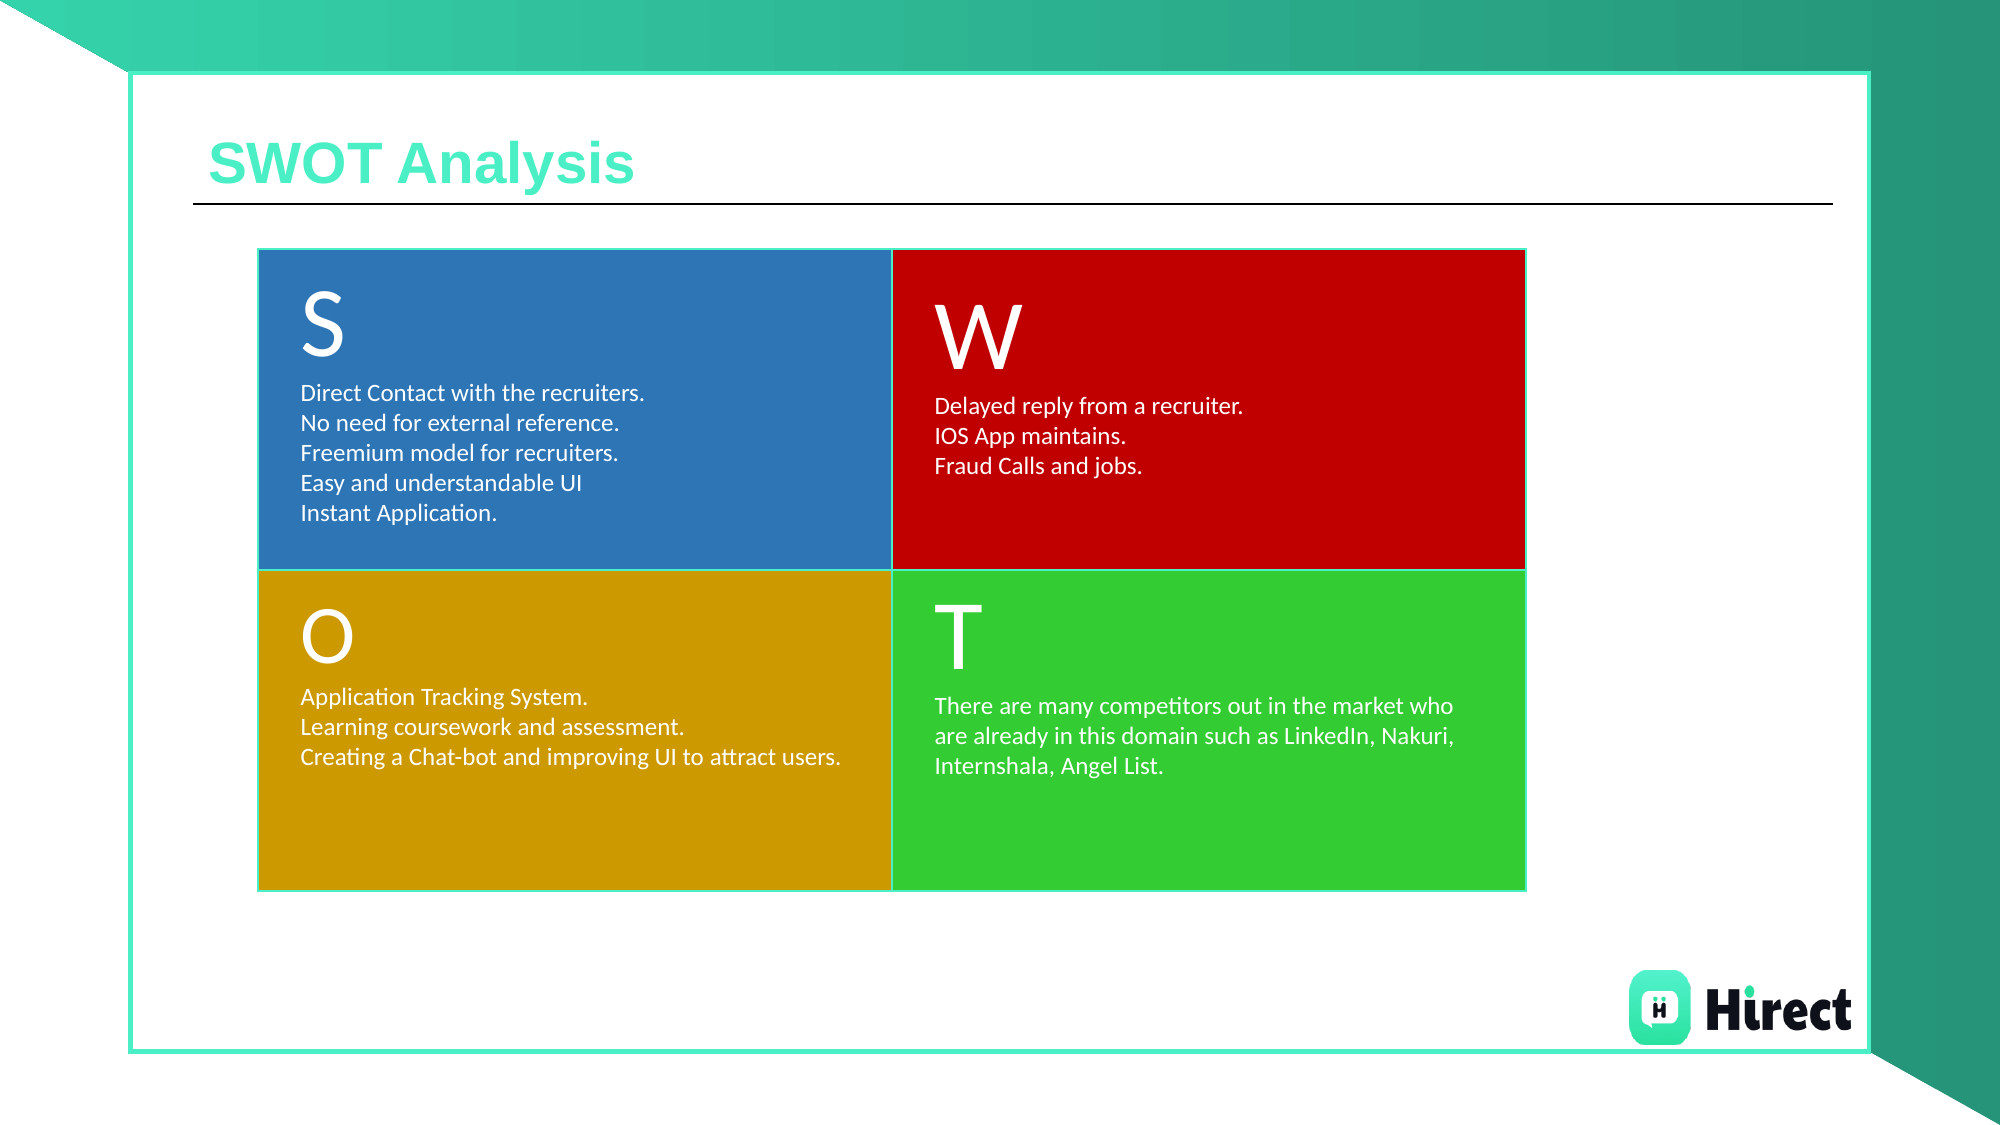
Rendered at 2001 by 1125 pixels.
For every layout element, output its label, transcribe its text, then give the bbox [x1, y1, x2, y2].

text_box [0, 0, 2000, 1125]
text_box [130, 72, 1870, 1053]
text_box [258, 249, 1526, 892]
text_box SWOT Analysis [193, 118, 1834, 203]
picture [1629, 970, 1851, 1045]
